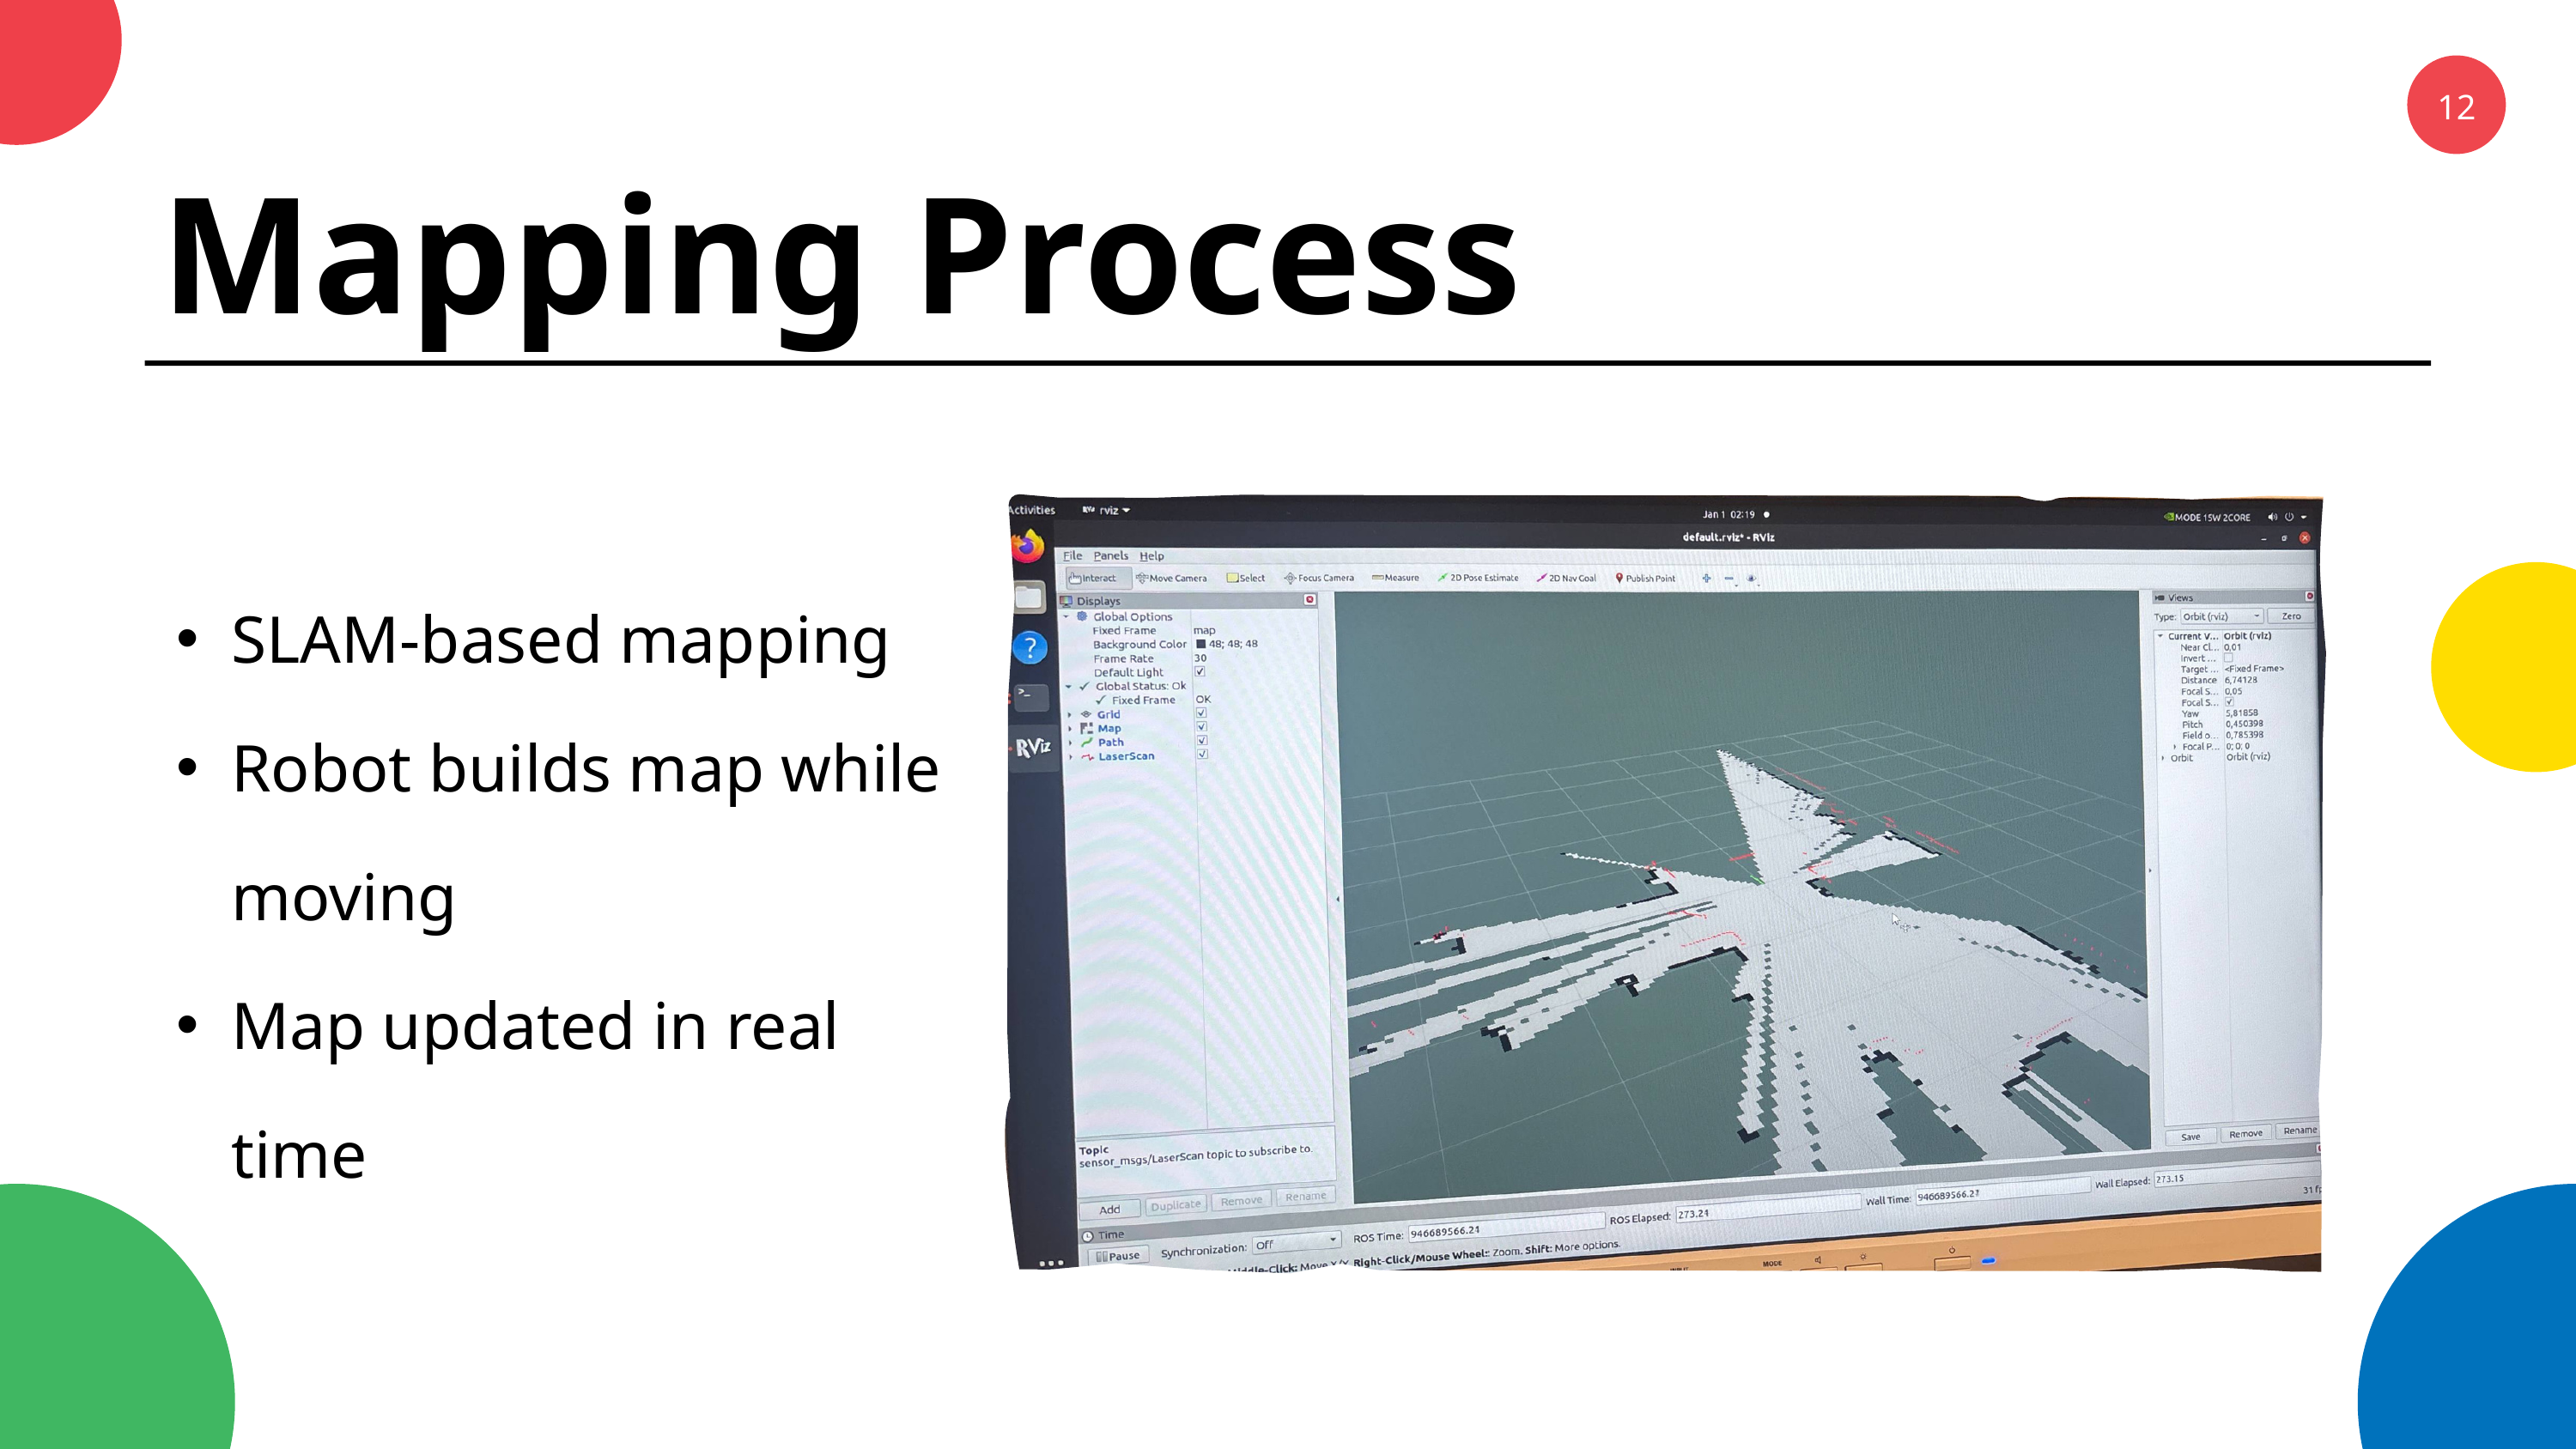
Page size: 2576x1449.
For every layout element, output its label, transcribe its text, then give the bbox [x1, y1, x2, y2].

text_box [0, 0, 122, 145]
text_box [0, 1183, 235, 1449]
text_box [2357, 1183, 2576, 1449]
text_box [2407, 55, 2506, 155]
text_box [2431, 561, 2576, 773]
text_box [1005, 494, 2327, 1274]
text_box Mapping Process [161, 120, 2221, 347]
text_box SLAM-based mapping Robot builds map while moving Map updated in real time [121, 547, 973, 1320]
